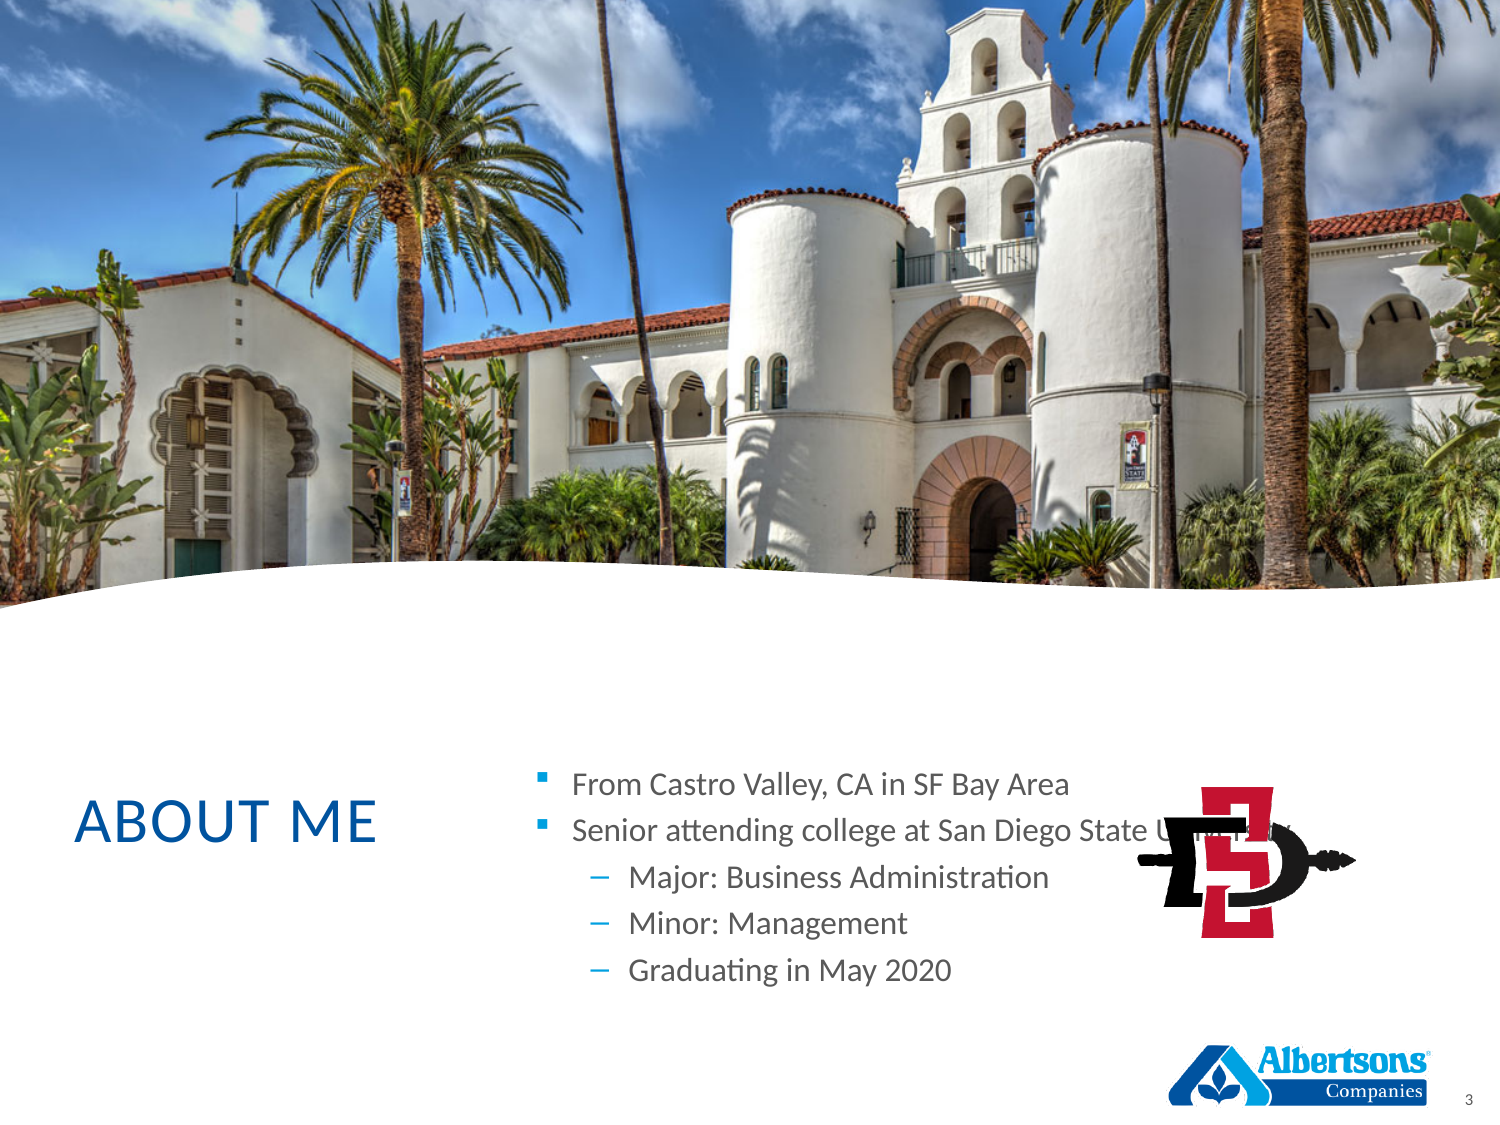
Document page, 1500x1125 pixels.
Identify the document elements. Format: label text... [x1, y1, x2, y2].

title About Me [59, 617, 464, 1018]
picture [1137, 787, 1357, 938]
list From Castro Valley, CA in SF Bay Area Senior attending college at San Diego State University Major: Business Administration Minor: Management Graduating in May 2020 [519, 707, 1441, 1111]
picture [0, 0, 1500, 609]
